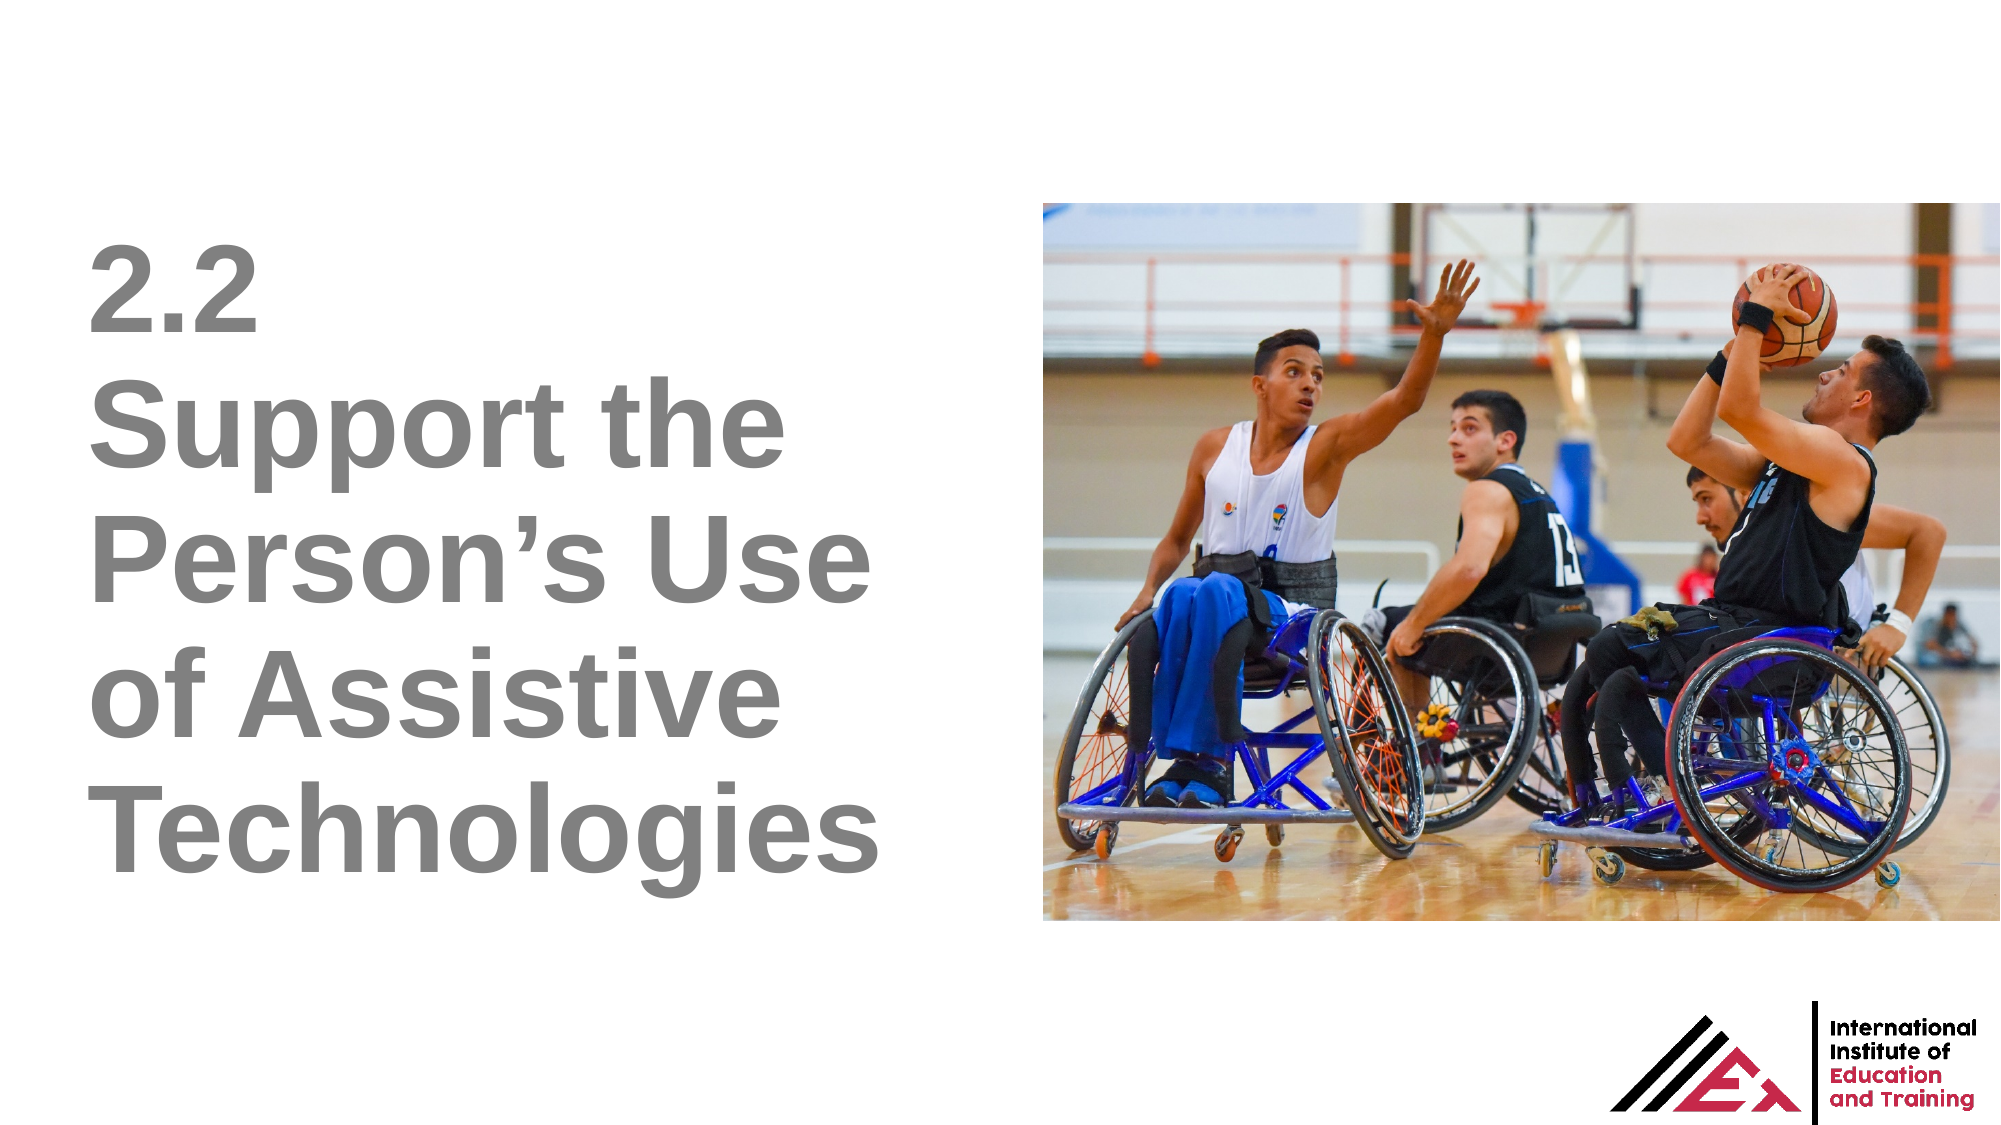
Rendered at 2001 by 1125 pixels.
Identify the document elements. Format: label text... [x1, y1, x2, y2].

picture [1609, 1001, 1976, 1125]
picture [1043, 203, 2000, 921]
title 2.2 Support the Person’s Use of Assistive Technologies [72, 0, 1000, 1125]
